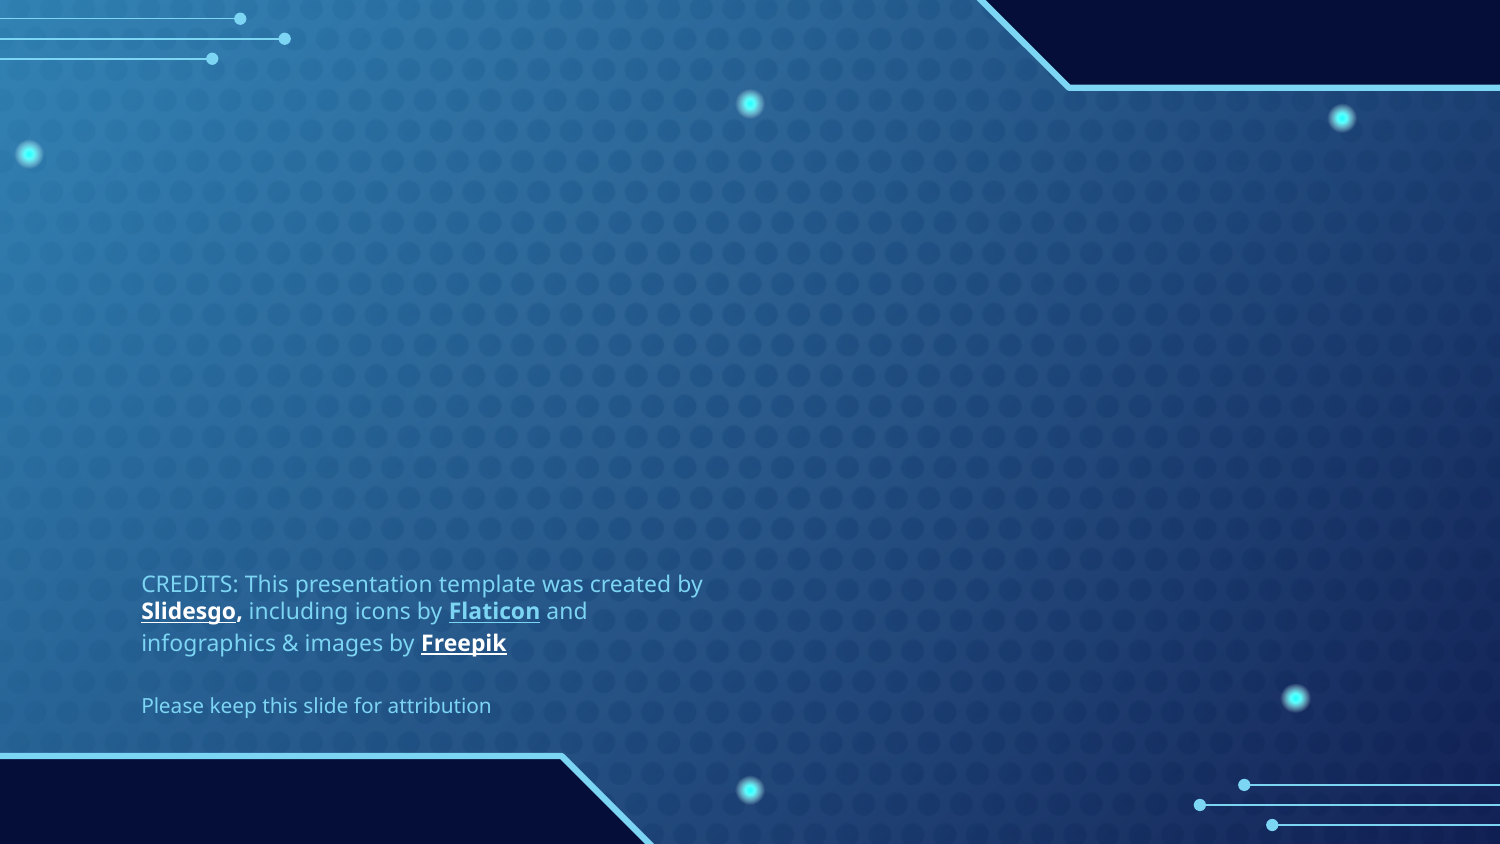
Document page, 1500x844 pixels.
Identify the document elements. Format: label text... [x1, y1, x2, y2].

text_box Please keep this slide for attribution [126, 684, 619, 727]
